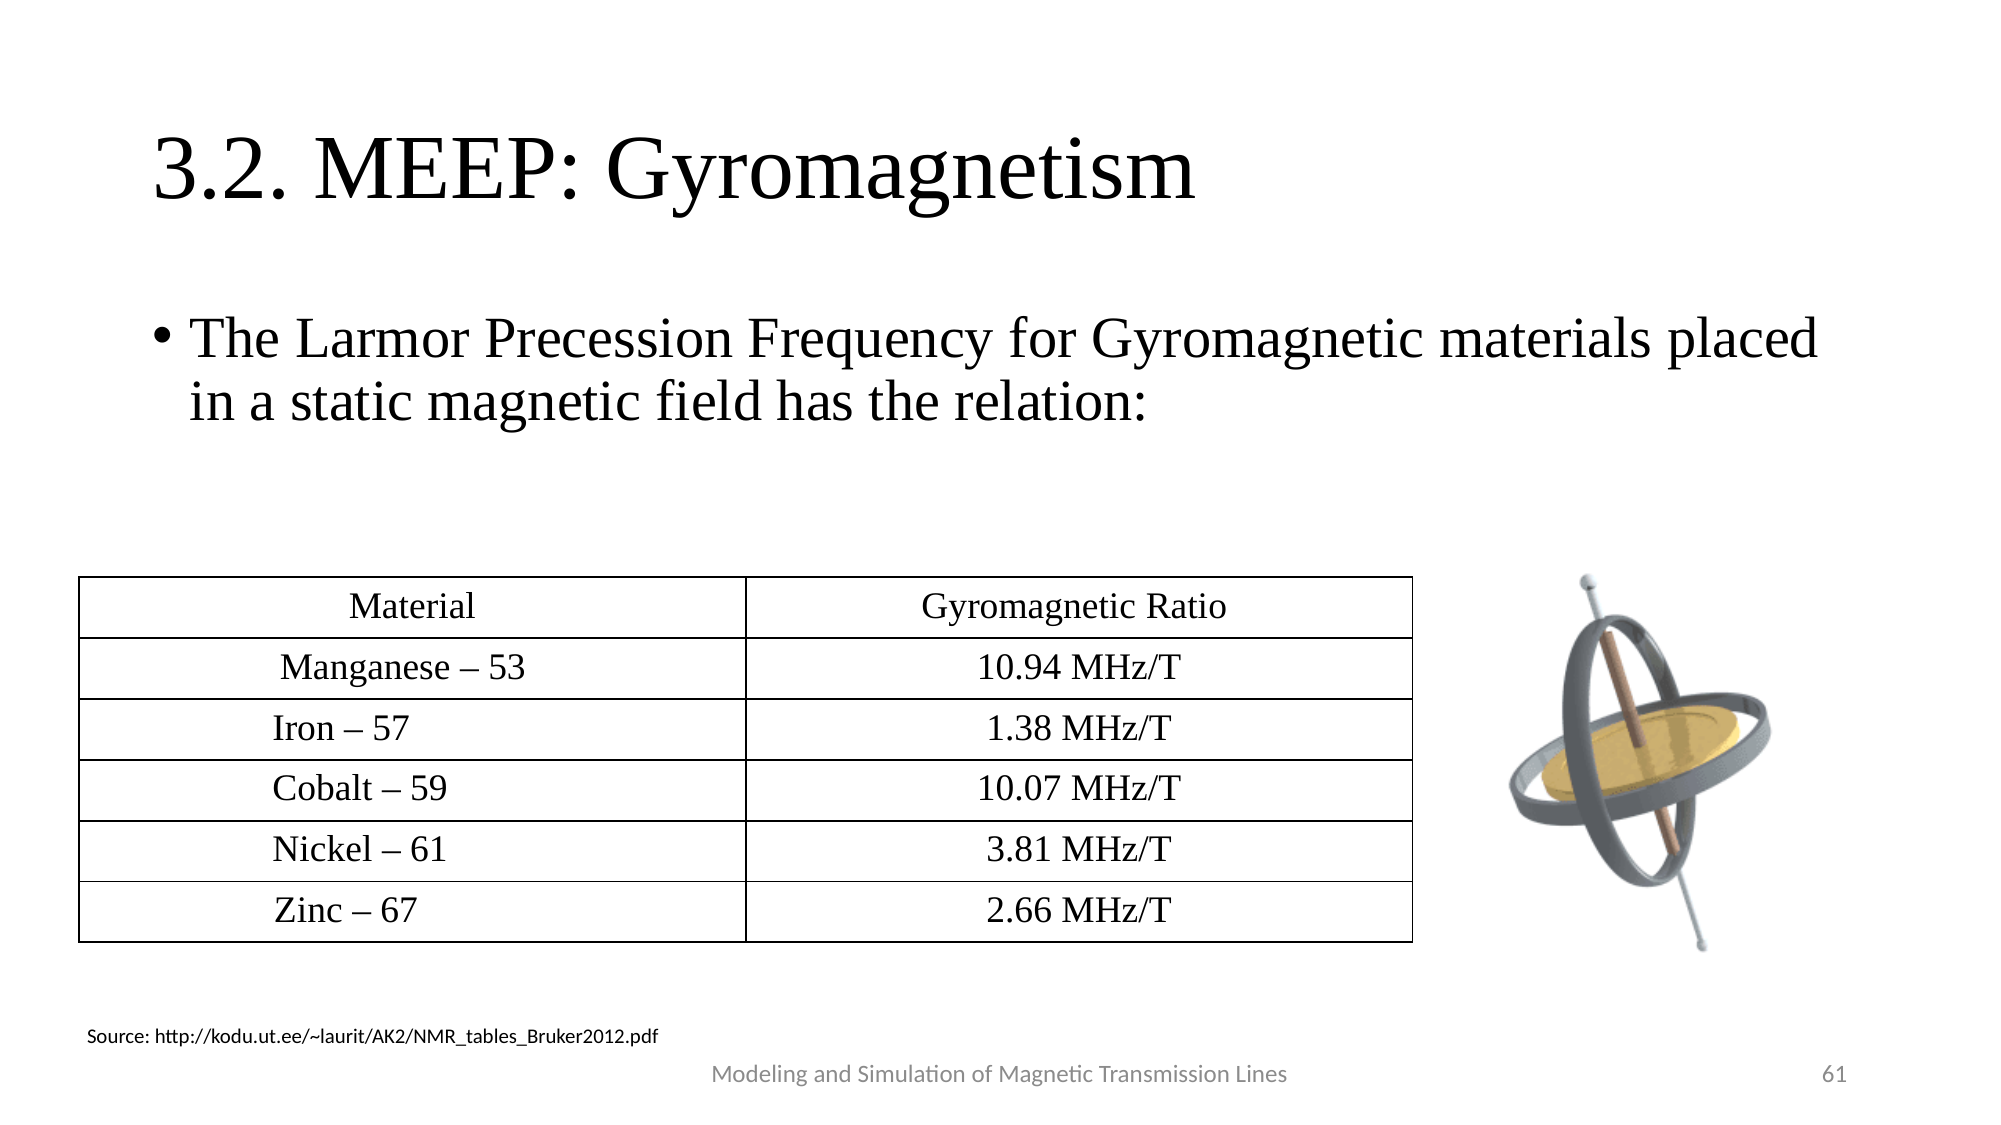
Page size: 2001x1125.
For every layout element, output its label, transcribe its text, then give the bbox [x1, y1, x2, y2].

title 3.2. MEEP: Gyromagnetism [137, 59, 1863, 278]
text_box Source: http://kodu.ut.ee/~laurit/AK2/NMR_tables_Bruker2012.pdf [72, 1015, 674, 1055]
footer Modeling and Simulation of Magnetic Transmission Lines [662, 1042, 1338, 1103]
picture [1470, 544, 1940, 1014]
slide_number 61 [1412, 1042, 1863, 1103]
